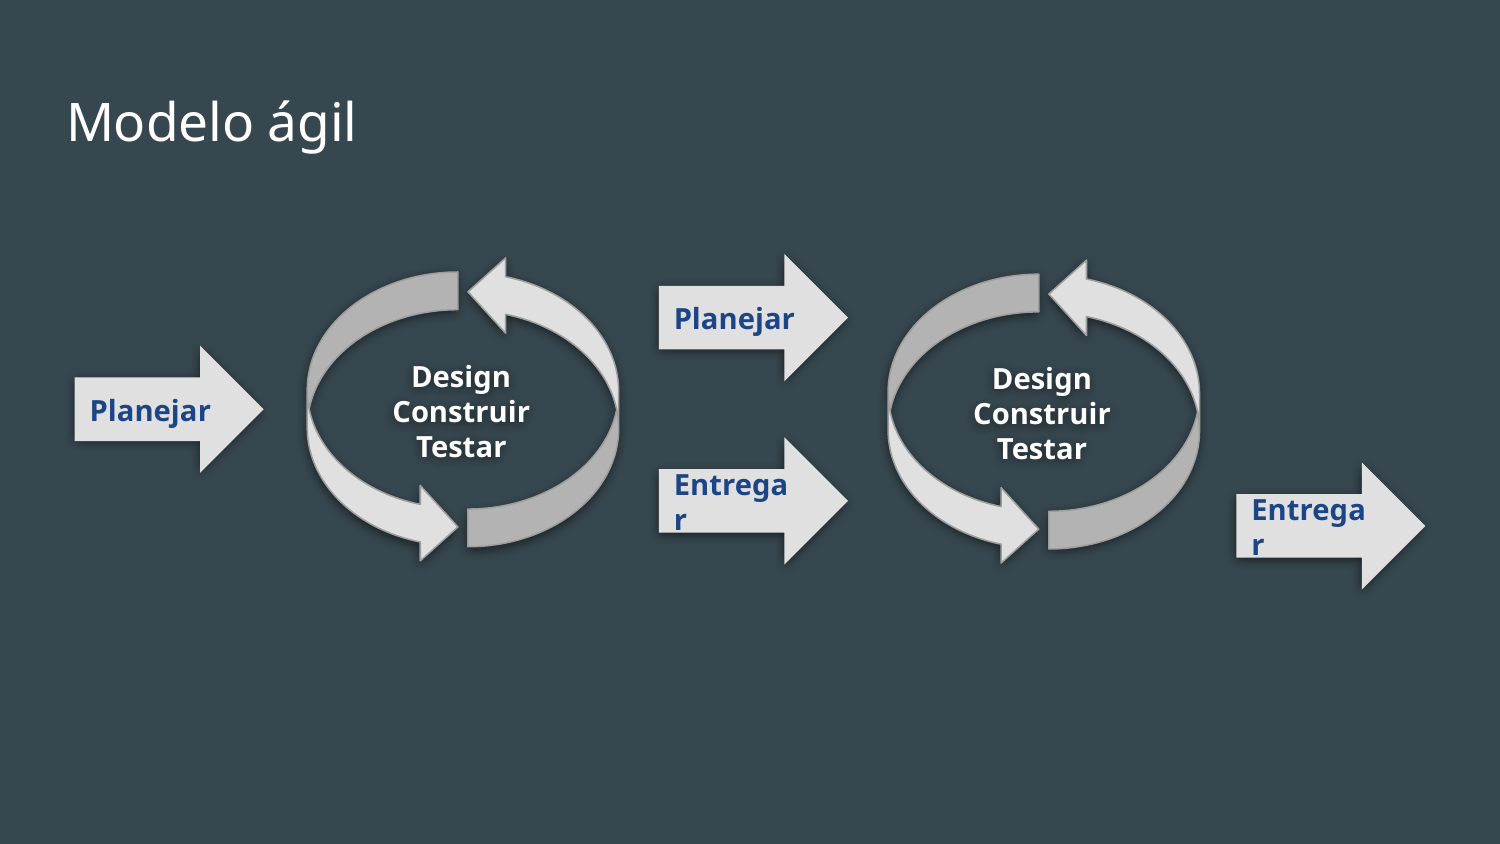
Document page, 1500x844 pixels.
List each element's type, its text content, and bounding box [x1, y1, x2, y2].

text_box Planejar [658, 254, 848, 382]
text_box Entregar [658, 437, 848, 565]
text_box Entregar [1236, 462, 1426, 590]
text_box Design Construir Testar [941, 345, 1143, 481]
text_box Planejar [74, 345, 264, 473]
text_box [1048, 260, 1200, 549]
text_box Design Construir Testar [360, 343, 562, 479]
text_box [888, 274, 1039, 564]
text_box [467, 257, 619, 547]
text_box [307, 272, 458, 561]
title Modelo ágil [51, 72, 1449, 167]
